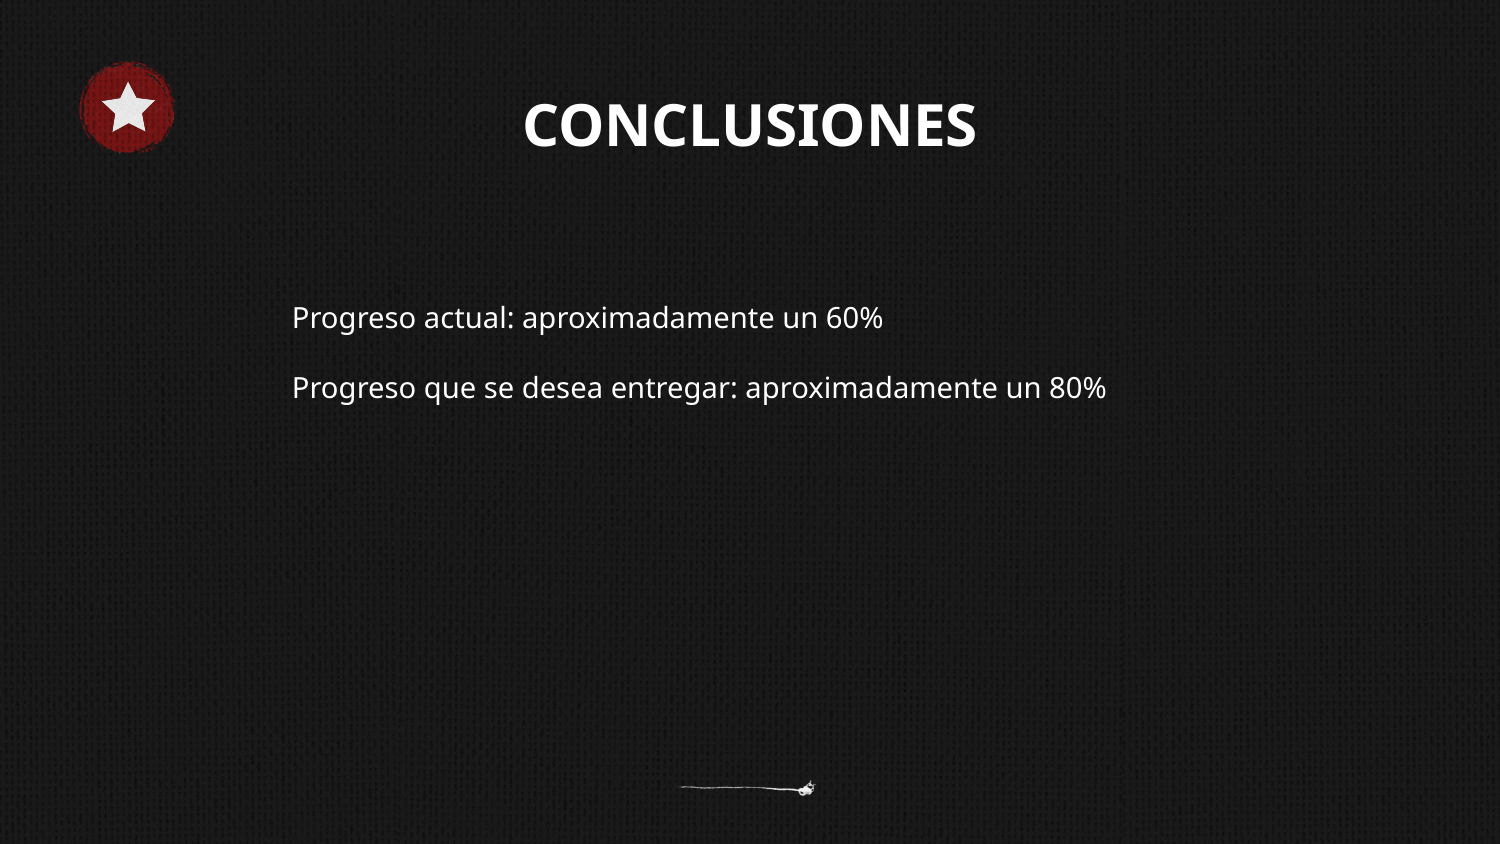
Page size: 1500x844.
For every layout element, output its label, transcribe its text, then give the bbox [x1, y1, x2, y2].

picture [0, 0, 1500, 844]
title CONCLUSIONES [119, 72, 1381, 167]
list Progreso actual: aproximadamente un 60% Progreso que se desea entregar: aproximadamente un 80% [276, 284, 1224, 526]
